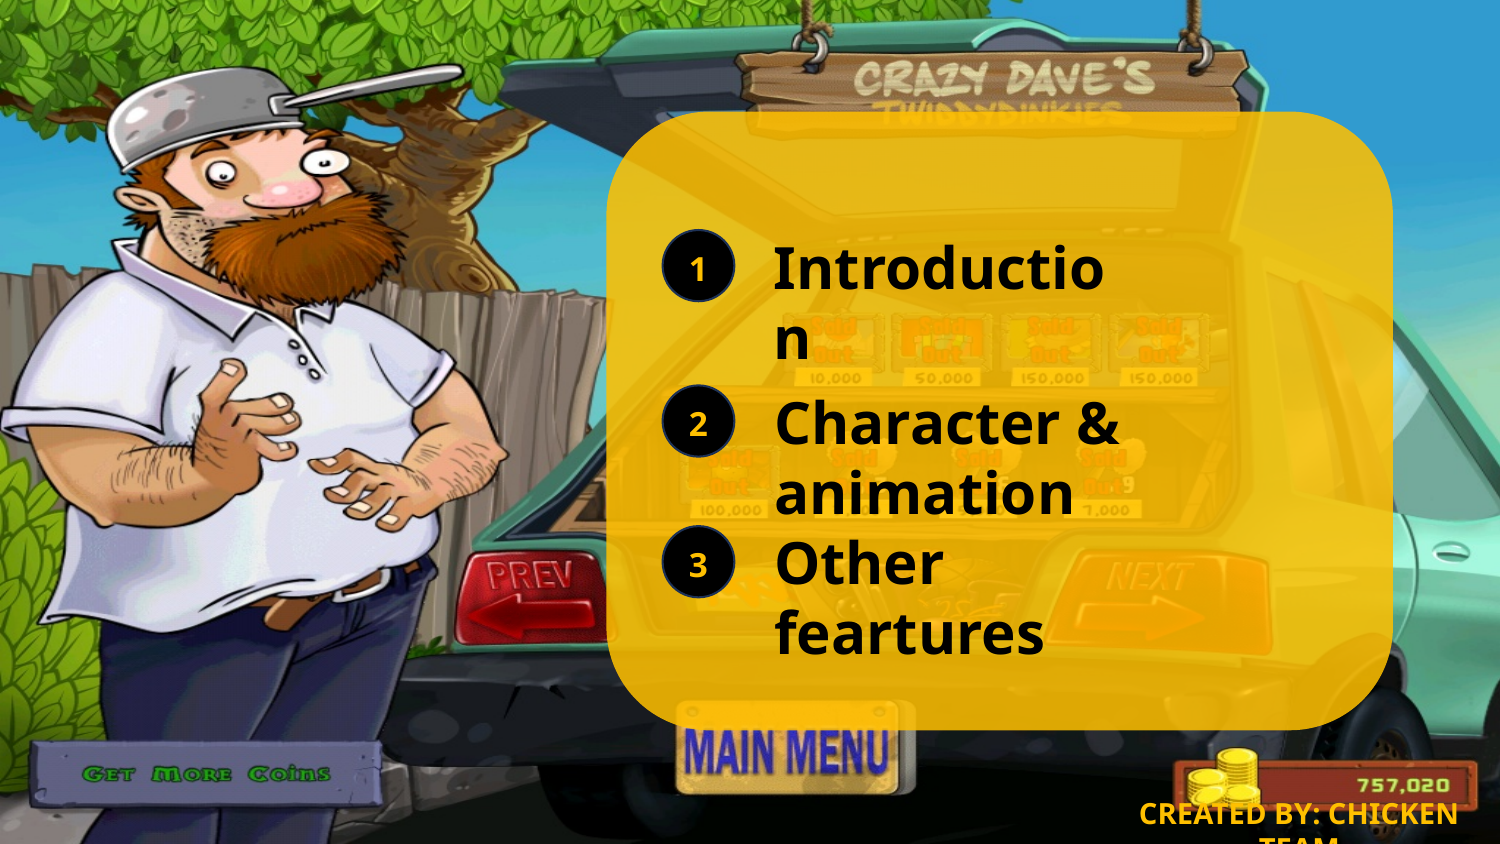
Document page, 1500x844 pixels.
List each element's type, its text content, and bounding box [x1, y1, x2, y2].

text_box 2 [661, 384, 736, 458]
text_box 1 [661, 228, 736, 303]
picture [0, 0, 1500, 844]
text_box Introduction [759, 223, 1133, 378]
text_box 3 [661, 525, 736, 599]
text_box Other feartures [759, 518, 1216, 674]
text_box CREATED BY: CHICKEN TEAM [1098, 788, 1500, 844]
text_box Character & animation [759, 378, 1393, 534]
text_box [605, 110, 1394, 732]
